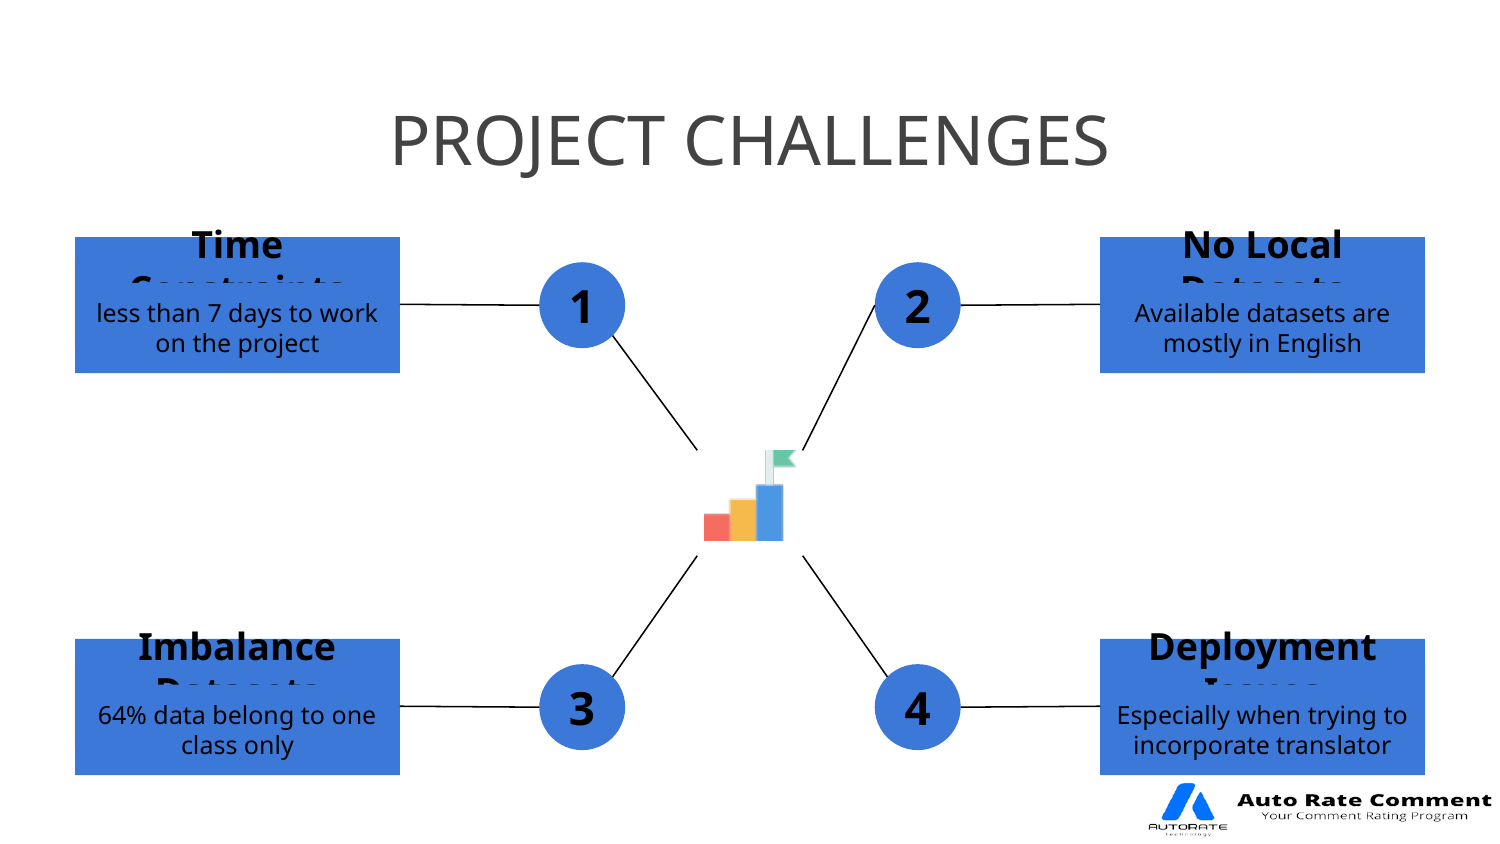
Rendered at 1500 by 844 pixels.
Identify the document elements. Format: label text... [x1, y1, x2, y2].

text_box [802, 304, 875, 451]
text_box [802, 555, 1426, 776]
text_box 3 [539, 664, 626, 751]
picture [704, 450, 796, 542]
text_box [74, 638, 401, 776]
text_box 2 [874, 262, 961, 349]
text_box 1 [539, 262, 626, 349]
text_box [1099, 236, 1426, 374]
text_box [74, 236, 401, 374]
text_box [612, 555, 698, 677]
picture [994, 730, 1492, 844]
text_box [612, 335, 698, 451]
title PROJECT CHALLENGES [75, 81, 1425, 176]
